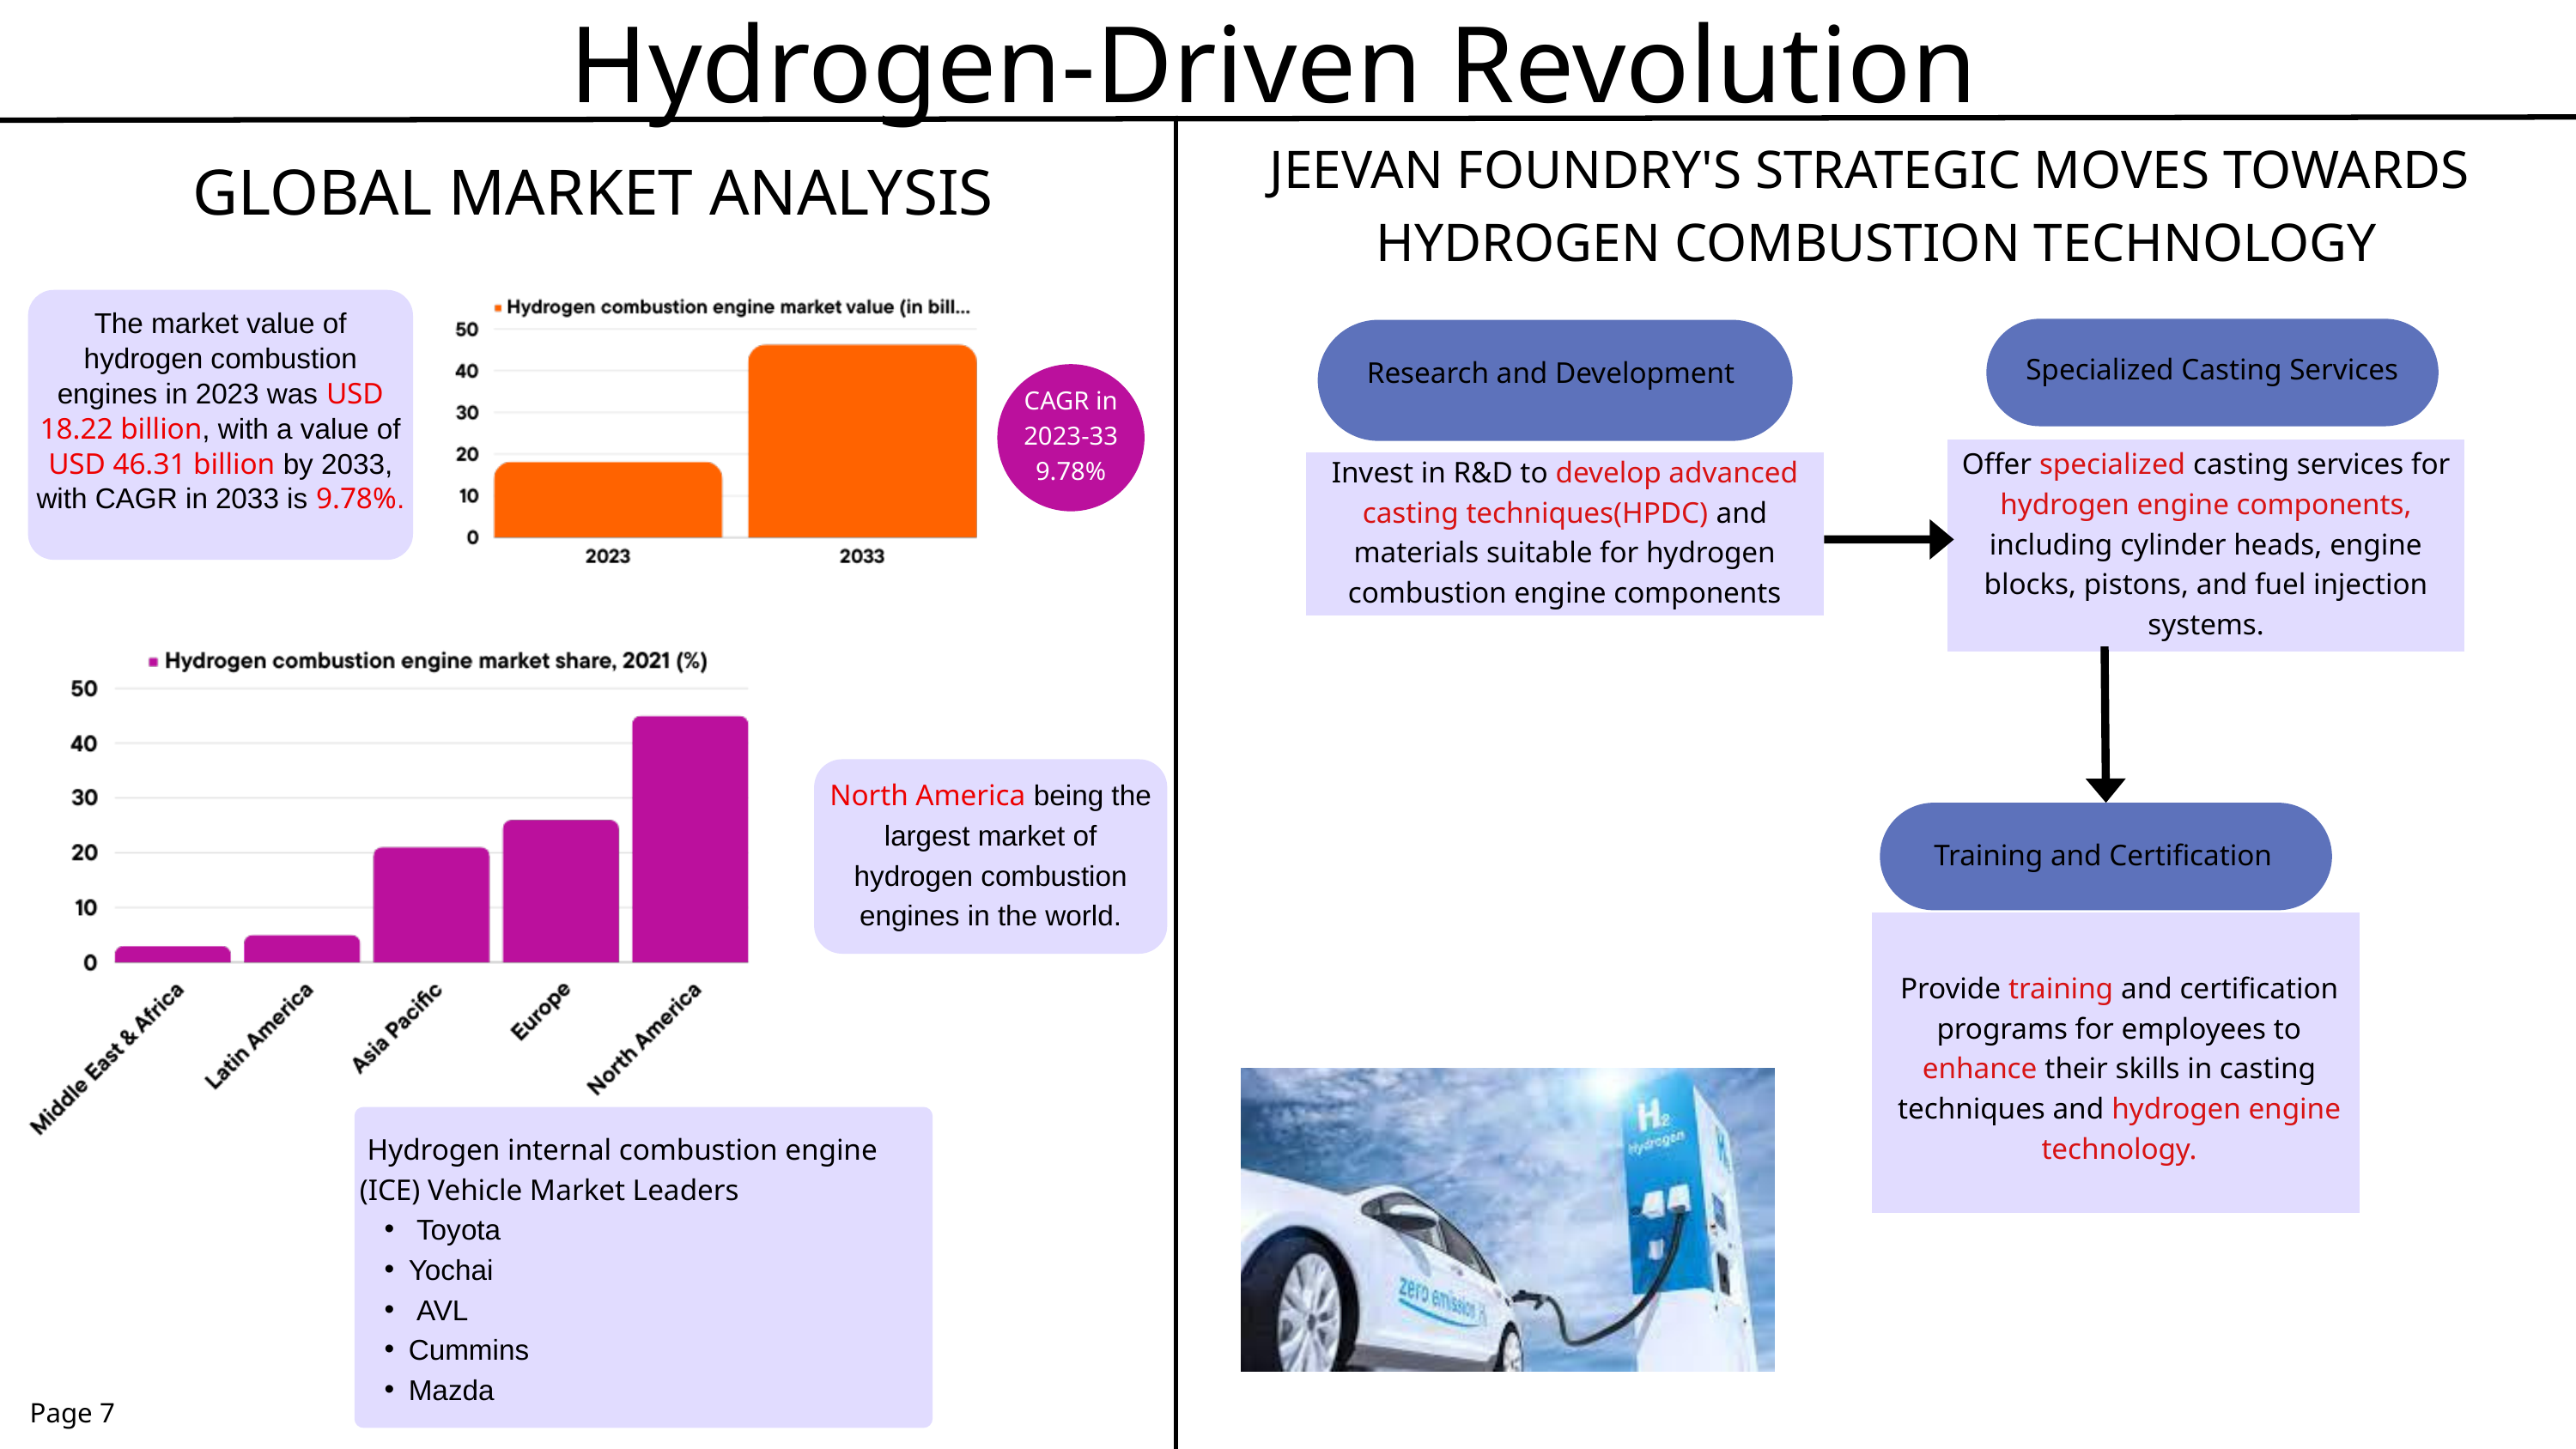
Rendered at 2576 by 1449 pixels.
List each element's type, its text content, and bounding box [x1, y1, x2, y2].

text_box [1876, 779, 2333, 925]
text_box Hydrogen-Driven Revolution [532, 0, 2044, 124]
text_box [354, 1087, 933, 1445]
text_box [813, 736, 1168, 967]
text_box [1947, 440, 2465, 652]
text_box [1986, 293, 2439, 439]
picture [0, 244, 1030, 1209]
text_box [27, 289, 414, 561]
text_box GLOBAL MARKET ANALYSIS [103, 139, 1084, 227]
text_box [997, 363, 1145, 512]
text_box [1305, 452, 1825, 616]
text_box JEEVAN FOUNDRY'S STRATEGIC MOVES TOWARDS HYDROGEN COMBUSTION TECHNOLOGY [1209, 126, 2545, 272]
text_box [1313, 289, 1793, 449]
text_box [1871, 908, 2364, 1221]
text_box Page 7 [10, 1390, 135, 1428]
text_box [1241, 1068, 1775, 1373]
